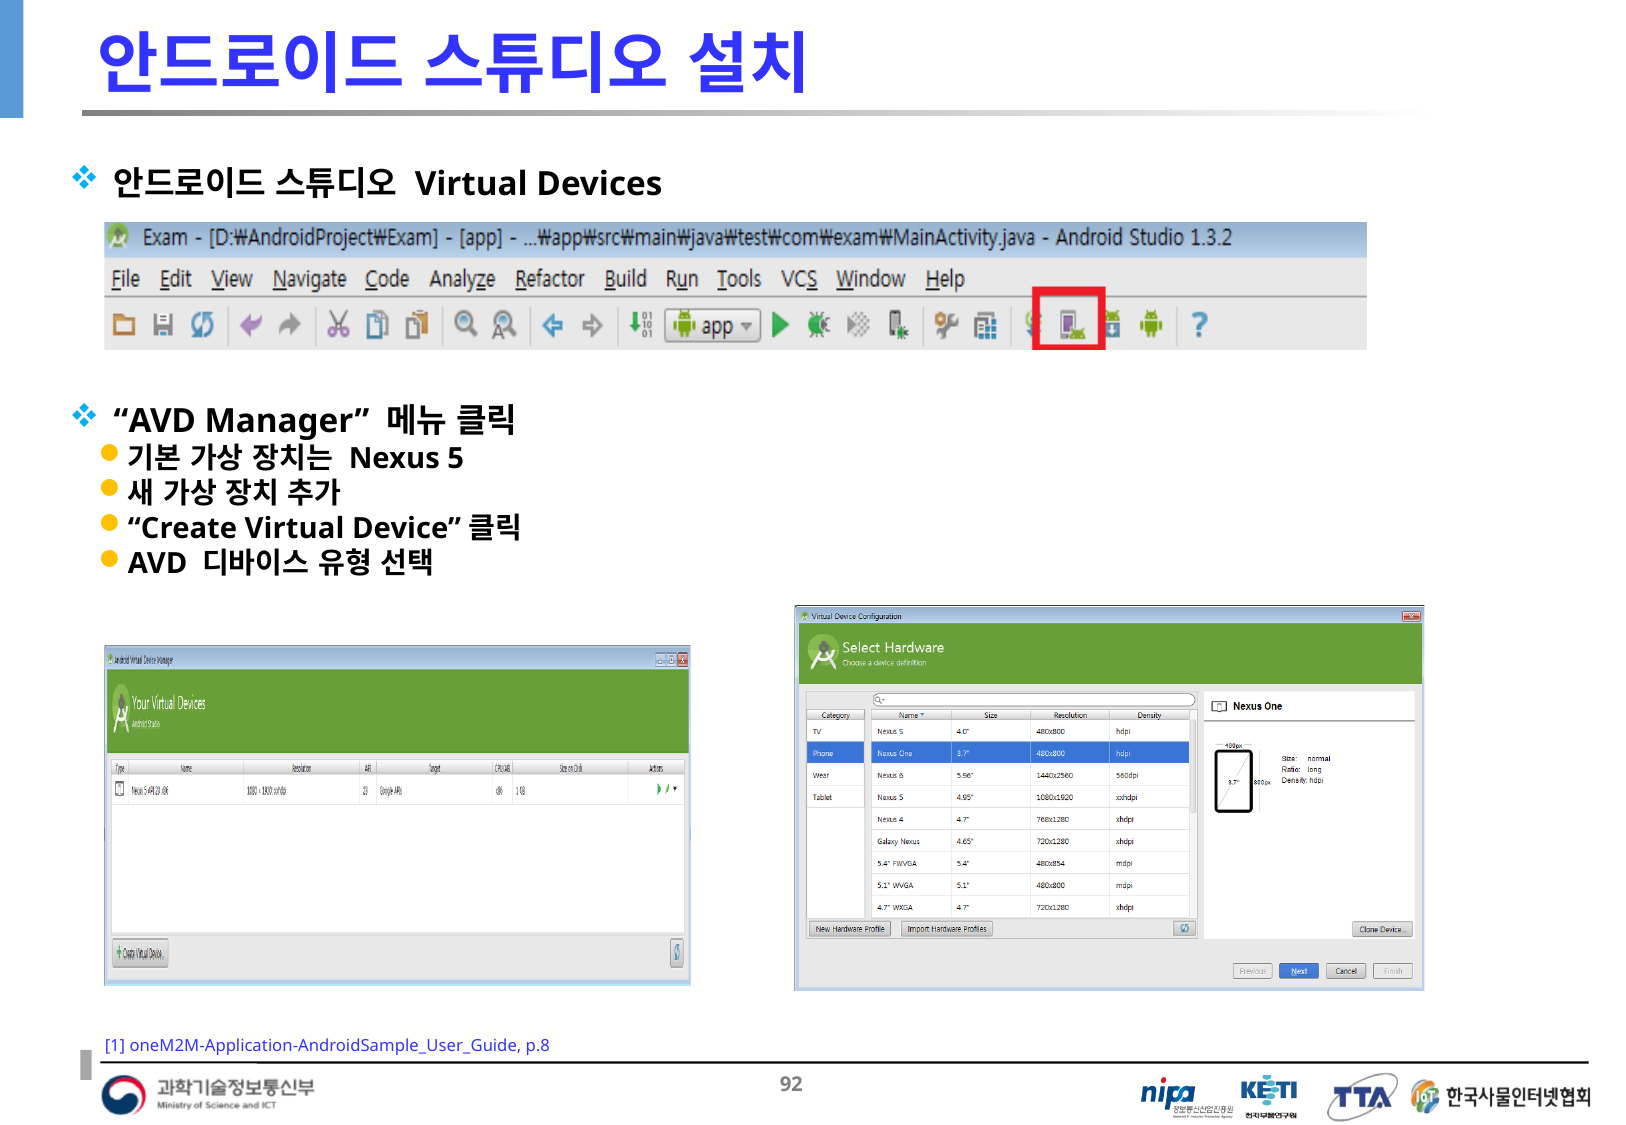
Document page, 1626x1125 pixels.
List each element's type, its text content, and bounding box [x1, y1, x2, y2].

text_box [1] oneM2M-Application-AndroidSample_User_Guide, p.8 [90, 1027, 784, 1062]
picture [100, 1067, 317, 1117]
picture [1327, 1059, 1398, 1125]
text_box 안드로이드 스튜디오 설치 [82, 22, 1485, 109]
picture [104, 222, 1367, 350]
picture [1136, 1075, 1300, 1120]
picture [794, 605, 1425, 991]
picture [1409, 1078, 1592, 1115]
picture [104, 645, 691, 986]
text_box 안드로이드 스튜디오 Virtual Devices “AVD Manager” 메뉴 클릭 기본 가상 장치는 Nexus 5 새 가상 장치 추가 “Create Virtual Device”클릭 AVD 디바이스 유형 선택 [54, 134, 1589, 1059]
